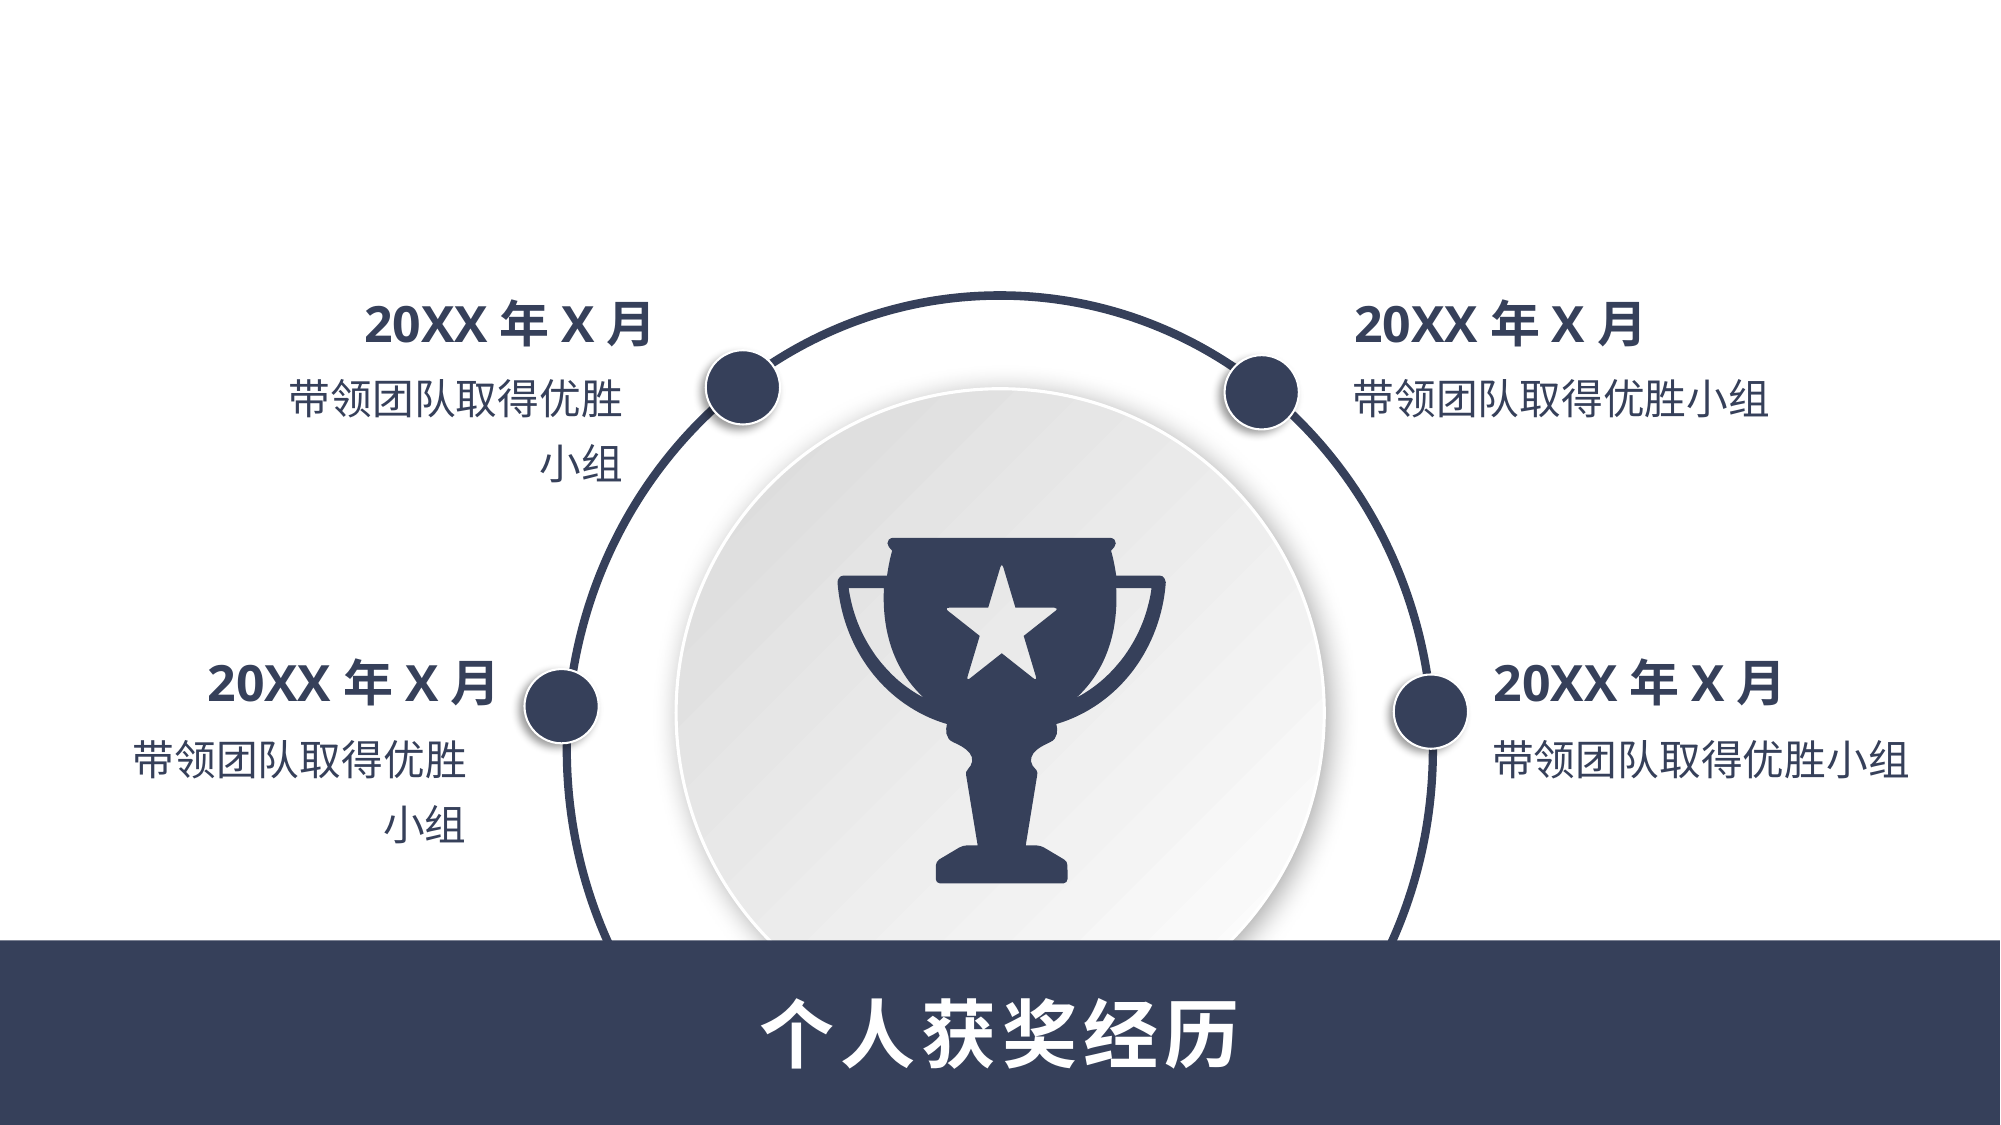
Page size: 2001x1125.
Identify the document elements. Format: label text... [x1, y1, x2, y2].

text_box 带领团队取得优胜小组 [1477, 711, 1925, 792]
text_box [675, 387, 1326, 939]
text_box 个人获奖经历 [744, 980, 1256, 1085]
text_box 带领团队取得优胜小组 [34, 711, 482, 792]
text_box [1235, 758, 1437, 1124]
text_box [1292, 413, 1431, 672]
text_box 20XX年X月 [192, 626, 516, 720]
text_box 带领团队取得优胜小组 [190, 350, 638, 430]
text_box [1393, 674, 1469, 749]
text_box 带领团队取得优胜小组 [1337, 350, 1785, 430]
text_box [569, 414, 706, 672]
text_box [705, 350, 781, 425]
text_box [837, 537, 1166, 884]
text_box 20XX年X月 [349, 267, 672, 361]
text_box [1224, 355, 1299, 430]
text_box [769, 291, 1232, 367]
text_box [524, 669, 599, 744]
text_box 20XX年X月 [1339, 267, 1662, 350]
text_box [562, 752, 764, 1124]
text_box [1252, 939, 2000, 1125]
text_box 20XX年X月 [1479, 626, 1802, 711]
text_box [0, 939, 747, 1125]
text_box [612, 939, 1388, 1124]
